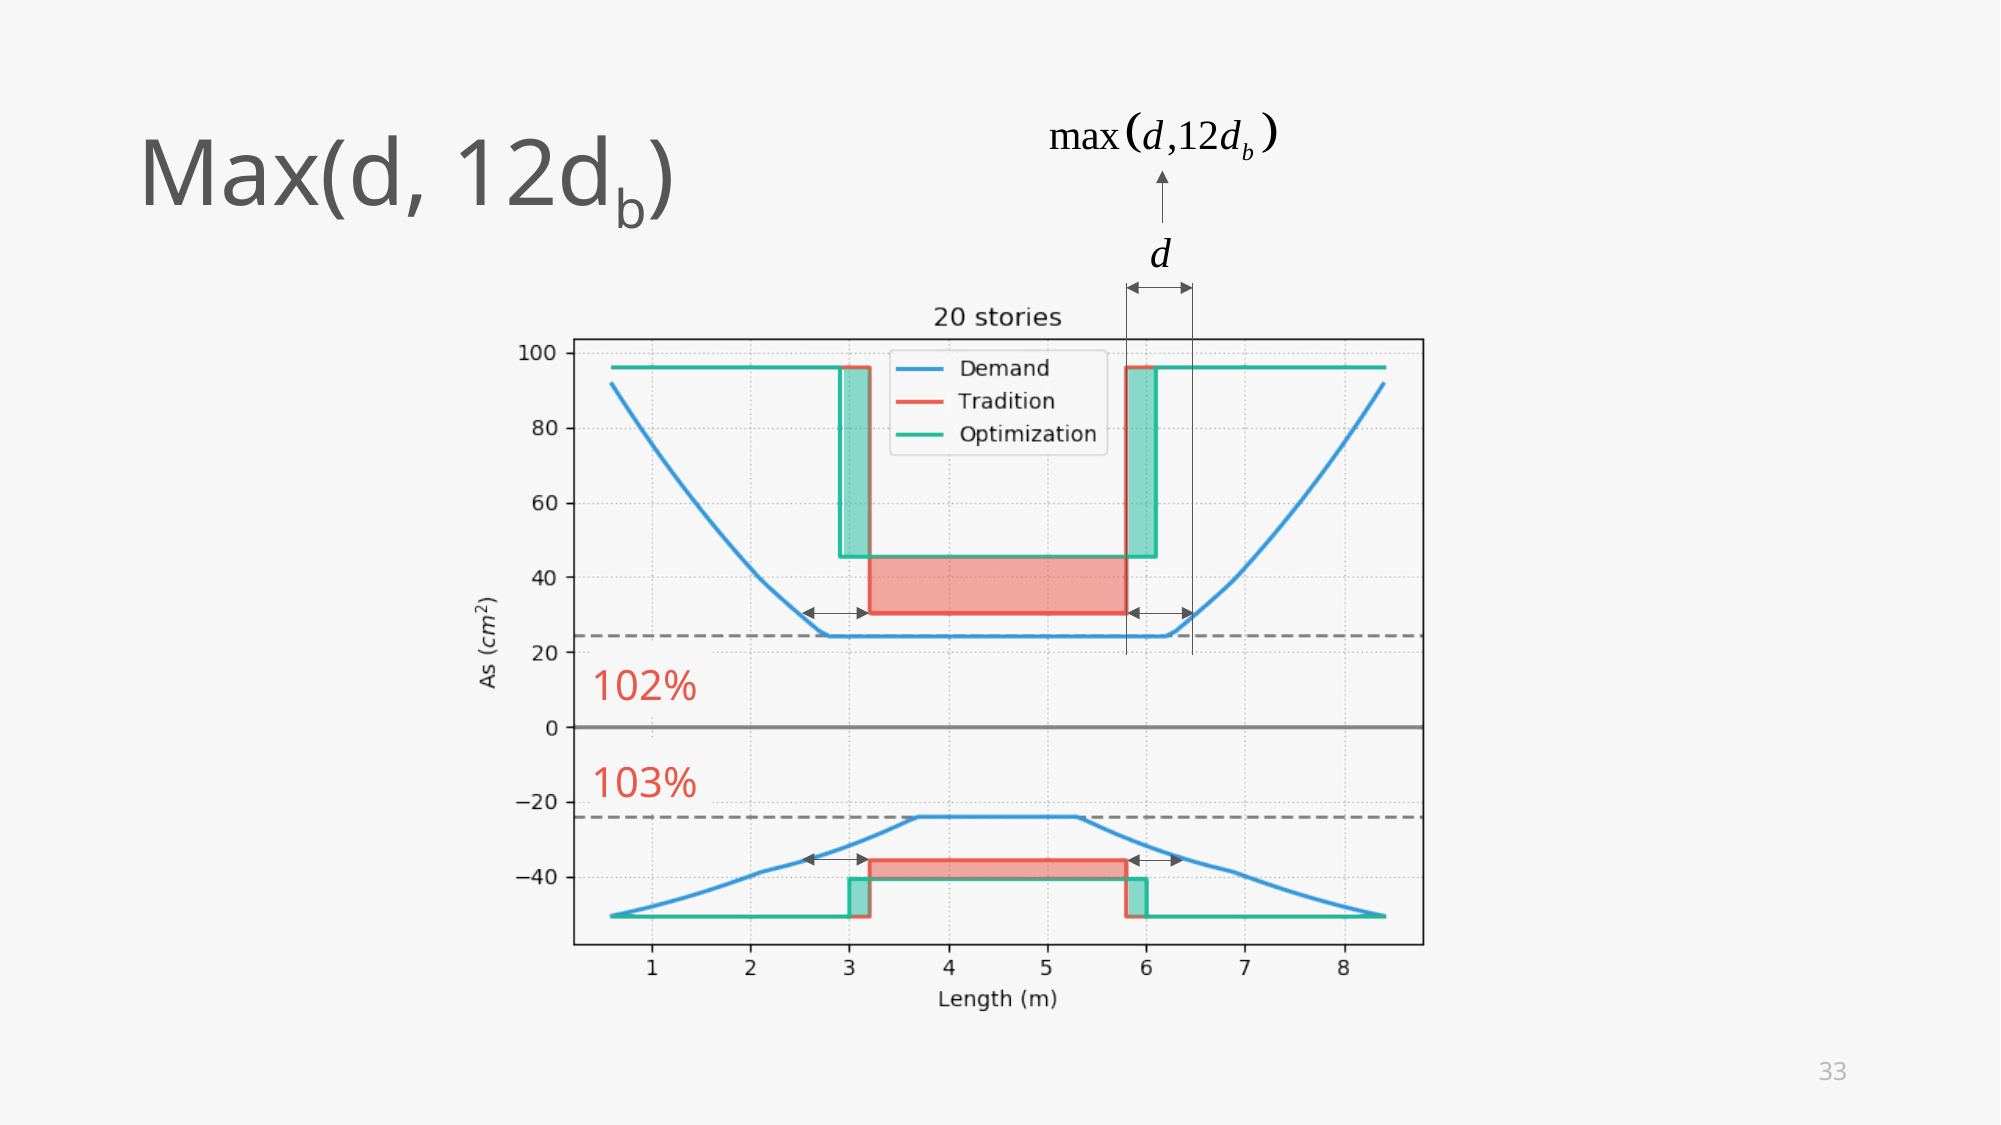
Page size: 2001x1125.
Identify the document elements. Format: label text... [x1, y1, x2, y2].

picture [450, 284, 1451, 1035]
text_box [1045, 108, 1280, 171]
picture [1127, 288, 1192, 613]
slide_number 33 [1412, 1042, 1863, 1103]
list Max(d, 12db) [137, 108, 873, 224]
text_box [1146, 231, 1179, 274]
